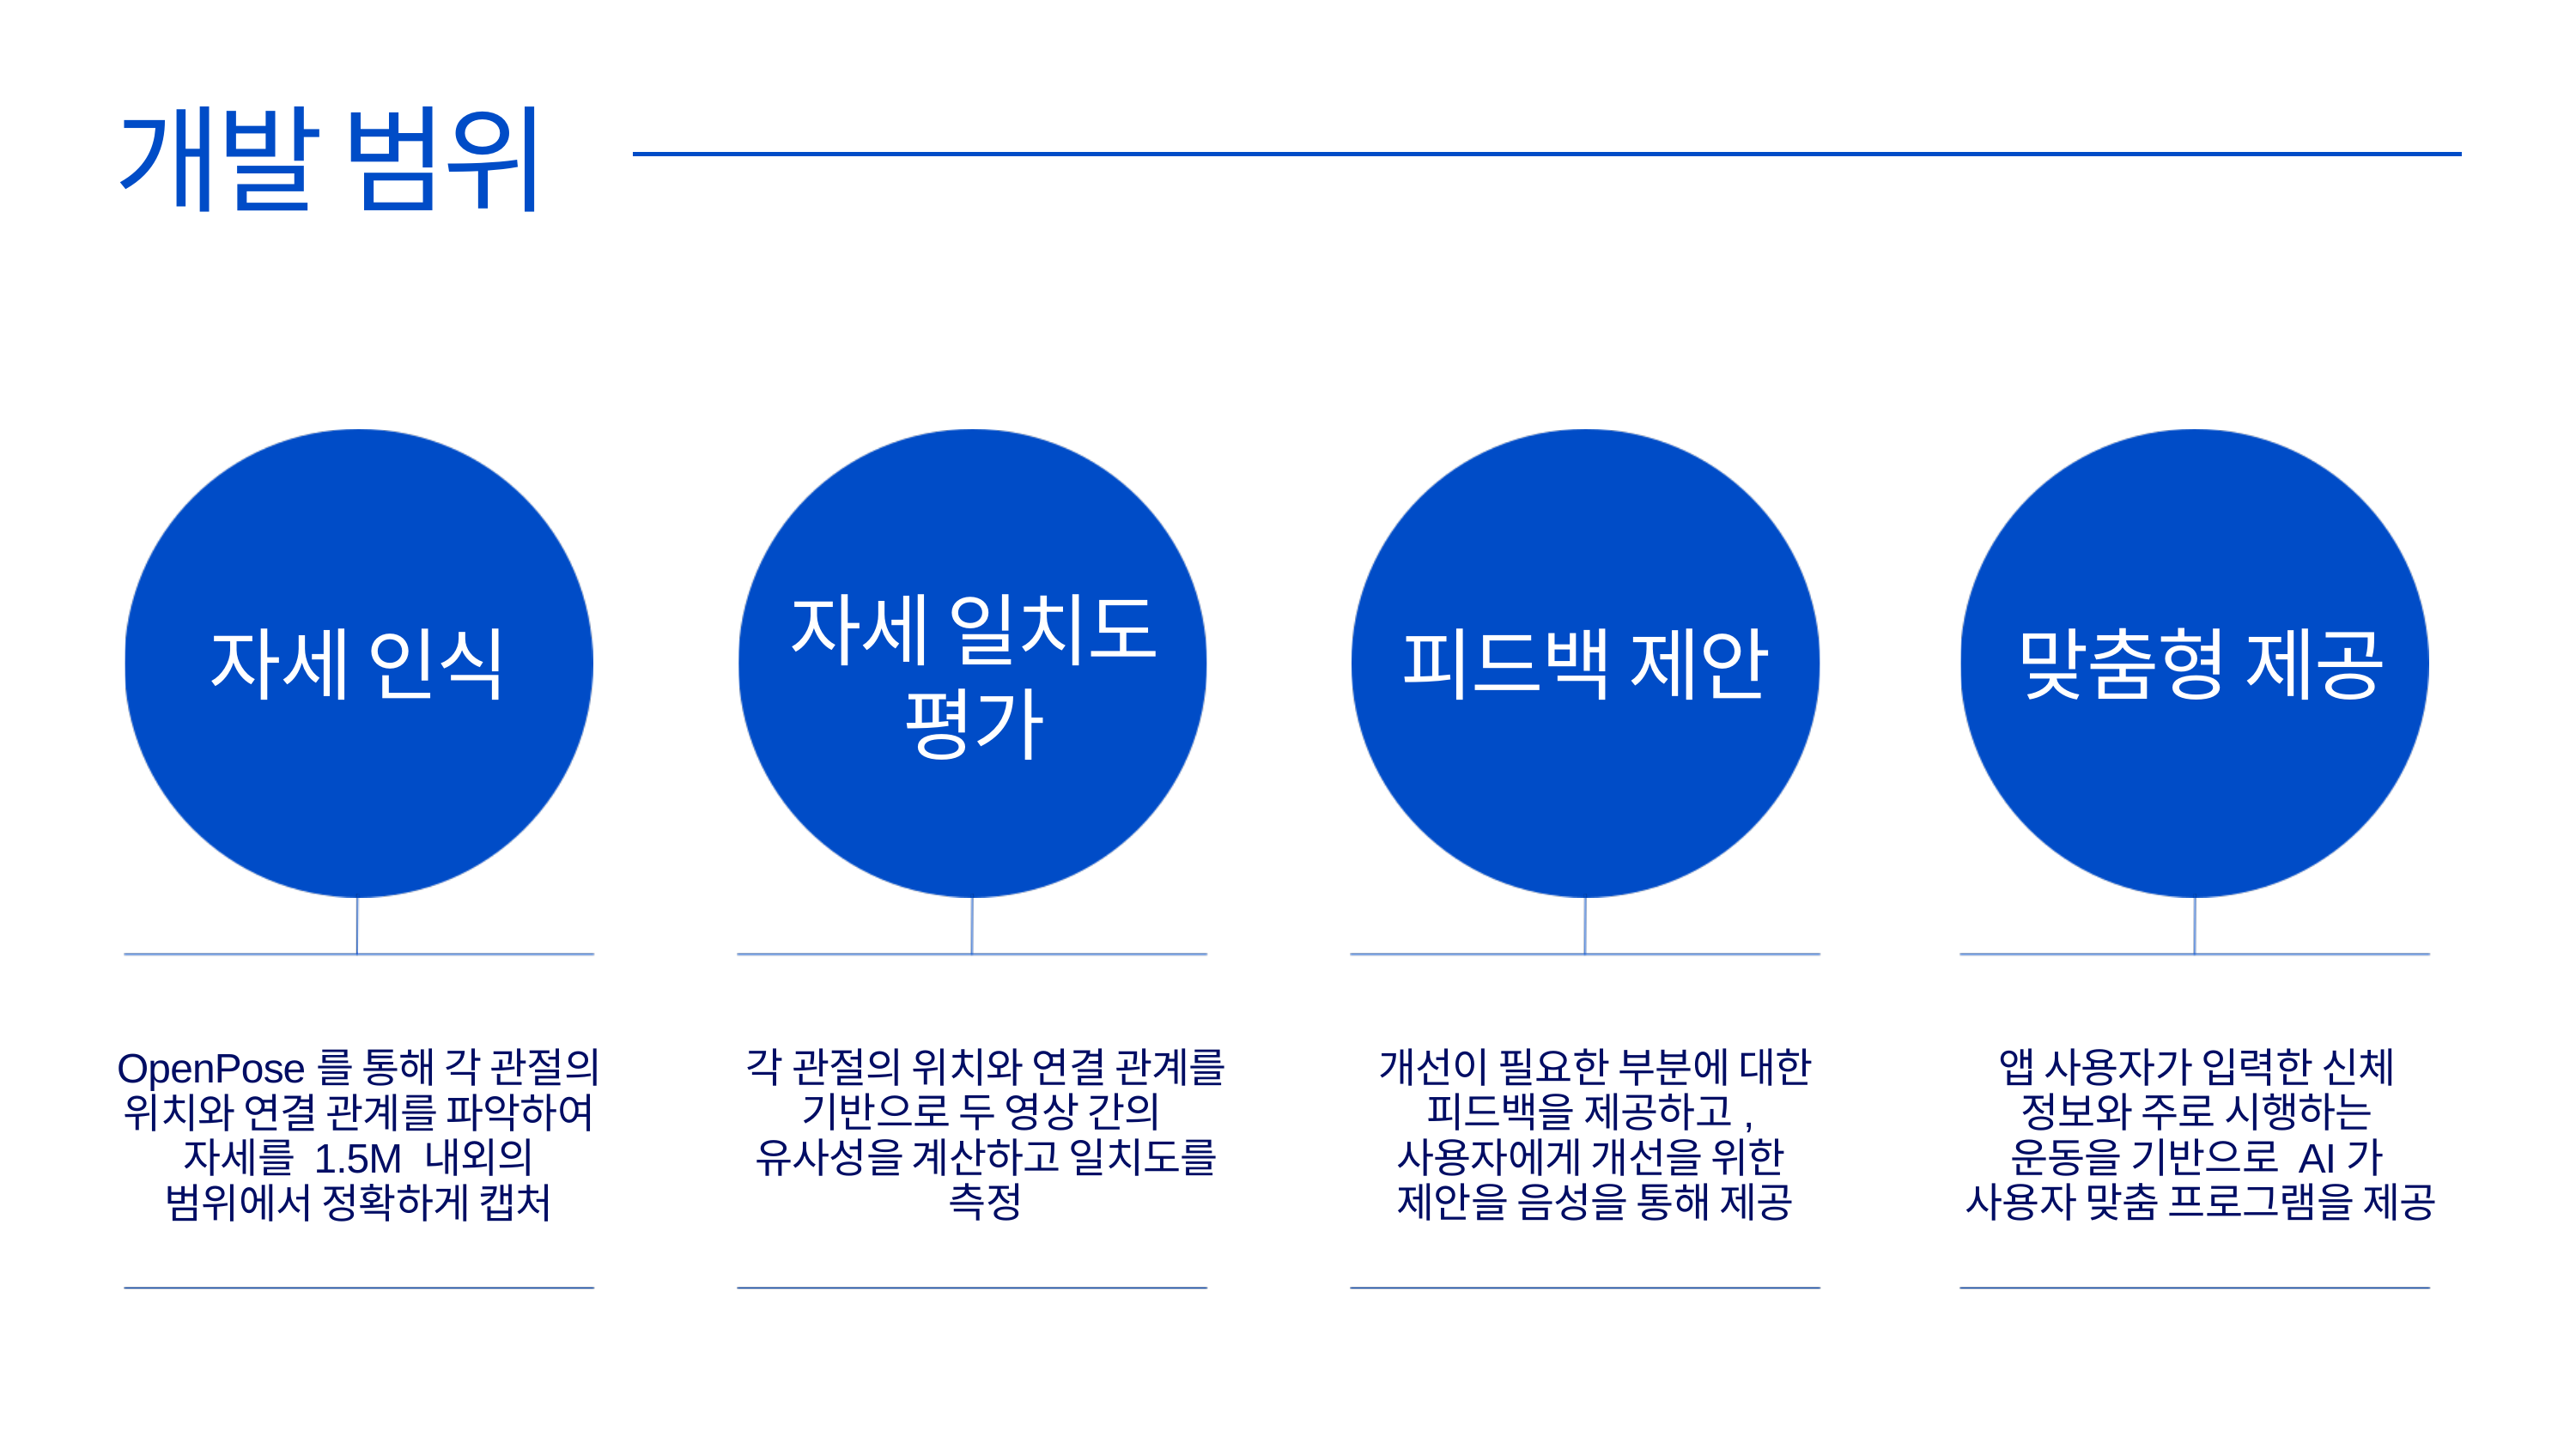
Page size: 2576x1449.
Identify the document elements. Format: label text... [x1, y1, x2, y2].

text_box [125, 429, 593, 615]
text_box 각 관절의 위치와 연결 관계를 기반으로 두 영상 간의 유사성을 계산하고 일치도를 측정 [740, 1046, 1233, 1227]
text_box 맞춤형 제공 [1967, 615, 2436, 711]
text_box 개선이 필요한 부분에 대한 피드백을 제공하고, 사용자에게 개선을 위한 제안을 음성을 통해 제공 [1361, 1046, 1830, 1227]
text_box 피드백 제안 [1352, 615, 1820, 711]
text_box [1349, 893, 1822, 1290]
text_box [736, 893, 1209, 1290]
text_box 개발 범위 [114, 92, 1508, 227]
text_box OpenPose를 통해 각 관절의 위치와 연결 관계를 파악하여 자세를 1.5M 내외의 범위에서 정확하게 캡처 [113, 1046, 605, 1227]
text_box [1959, 893, 2432, 1046]
text_box 자세 일치도 평가 [740, 580, 1209, 864]
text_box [630, 151, 2464, 156]
text_box [123, 1227, 596, 1290]
text_box [1352, 429, 1820, 615]
text_box [1960, 429, 2429, 893]
text_box [123, 893, 596, 1046]
text_box 자세 인식 [125, 615, 594, 711]
text_box [738, 429, 1207, 893]
text_box [1352, 711, 1820, 893]
text_box [125, 711, 593, 893]
text_box 앱 사용자가 입력한 신체 정보와 주로 시행하는 운동을 기반으로 AI가 사용자 맞춤 프로그램을 제공 [1950, 1046, 2453, 1272]
text_box [1959, 1272, 2432, 1290]
